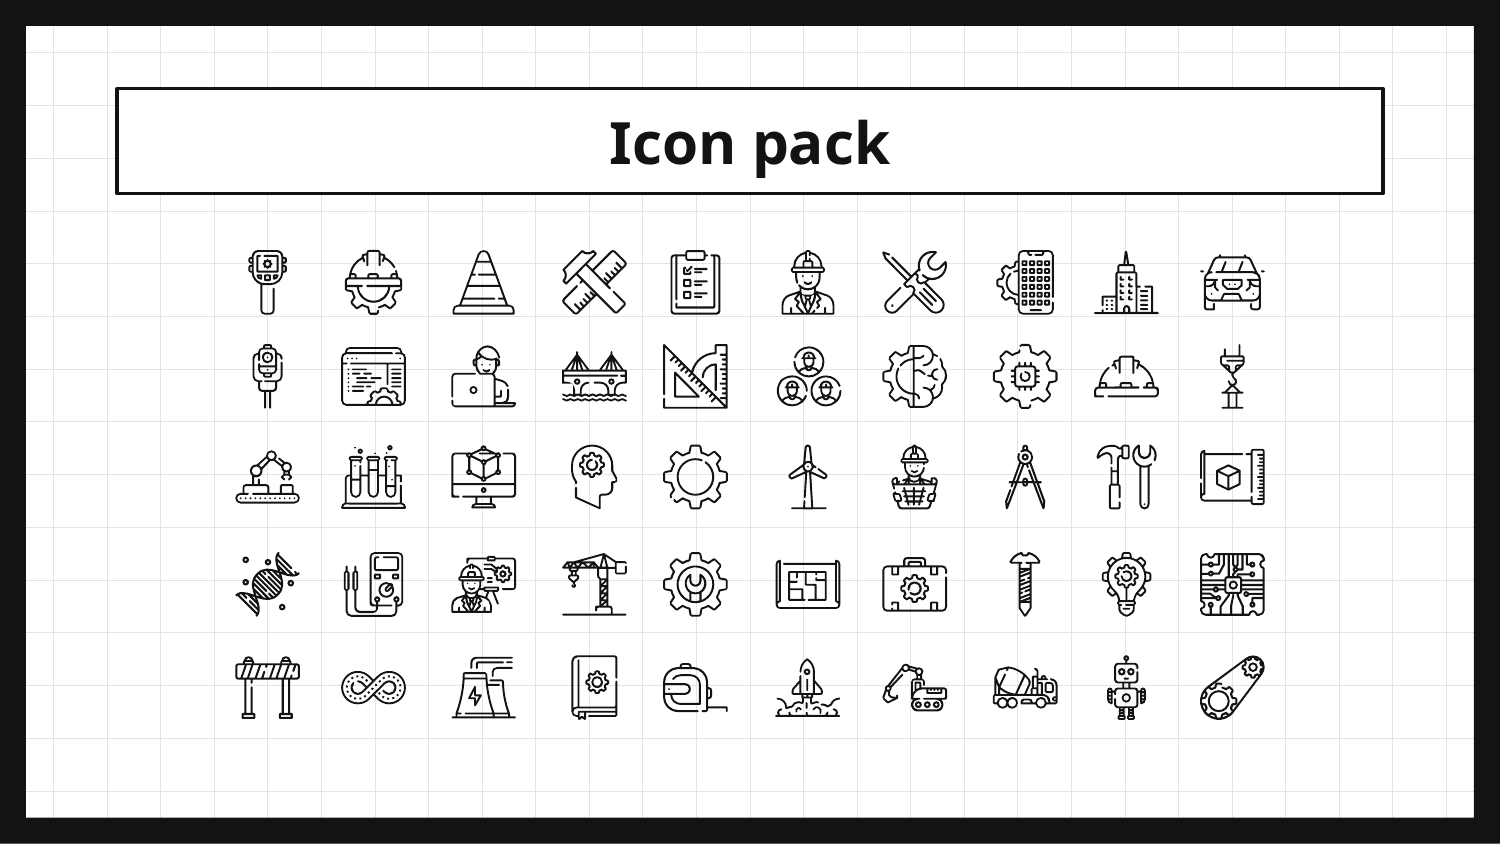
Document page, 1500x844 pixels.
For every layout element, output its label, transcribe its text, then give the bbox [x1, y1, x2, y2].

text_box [1199, 448, 1266, 506]
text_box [774, 346, 842, 407]
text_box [1004, 444, 1046, 510]
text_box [234, 450, 301, 504]
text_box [662, 662, 729, 713]
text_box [992, 666, 1058, 709]
text_box [235, 656, 300, 719]
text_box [561, 350, 628, 402]
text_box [340, 346, 407, 407]
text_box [670, 249, 721, 315]
text_box [452, 250, 515, 315]
text_box [344, 249, 403, 315]
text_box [881, 663, 948, 712]
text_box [252, 343, 283, 409]
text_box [234, 551, 301, 617]
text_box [891, 444, 939, 510]
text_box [340, 670, 407, 705]
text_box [781, 249, 835, 315]
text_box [1199, 254, 1266, 311]
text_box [662, 343, 729, 409]
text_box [787, 444, 829, 510]
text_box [451, 445, 517, 509]
text_box [1009, 551, 1041, 617]
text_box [882, 344, 948, 409]
title Icon pack [115, 87, 1385, 195]
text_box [451, 345, 517, 408]
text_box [881, 250, 948, 315]
text_box [562, 250, 627, 315]
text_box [451, 656, 517, 719]
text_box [1199, 655, 1265, 721]
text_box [882, 556, 948, 612]
text_box [562, 553, 627, 616]
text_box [1106, 654, 1147, 721]
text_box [1101, 551, 1152, 617]
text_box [662, 551, 729, 617]
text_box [451, 555, 517, 614]
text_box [340, 444, 407, 510]
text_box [992, 343, 1058, 410]
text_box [1095, 444, 1157, 510]
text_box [775, 559, 841, 610]
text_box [996, 249, 1055, 315]
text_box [1093, 355, 1160, 398]
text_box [775, 658, 841, 718]
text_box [248, 249, 287, 315]
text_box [1199, 552, 1266, 616]
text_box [1093, 250, 1160, 315]
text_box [570, 444, 619, 510]
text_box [662, 444, 729, 510]
text_box [1220, 344, 1245, 409]
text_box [343, 551, 404, 617]
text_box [571, 655, 618, 721]
